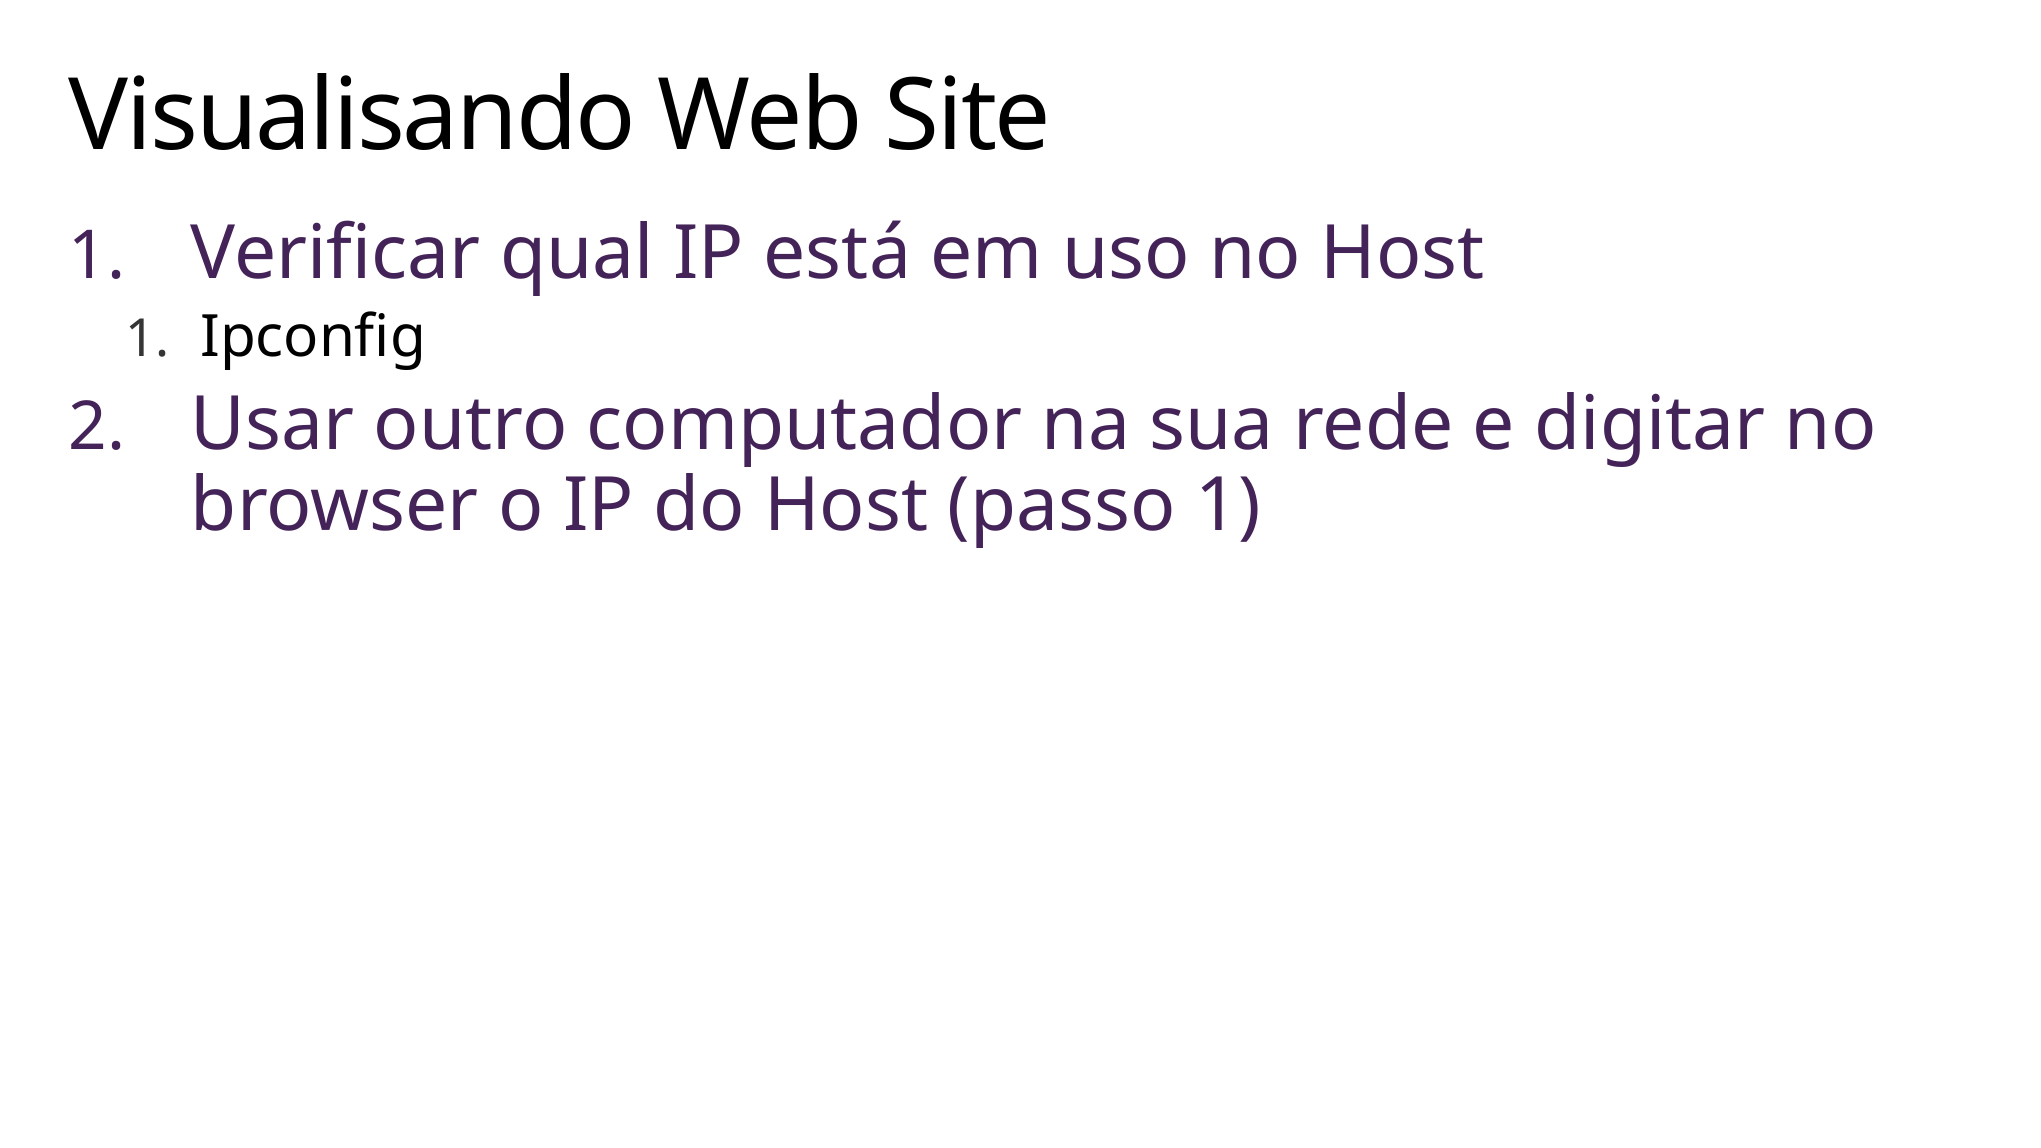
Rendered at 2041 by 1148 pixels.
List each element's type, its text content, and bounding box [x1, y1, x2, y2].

list Verificar qual IP está em uso no Host Ipconfig Usar outro computador na sua rede e digitar no browser o IP do Host (passo 1) [45, 199, 1996, 589]
title Visualisando Web Site [45, 48, 1996, 199]
